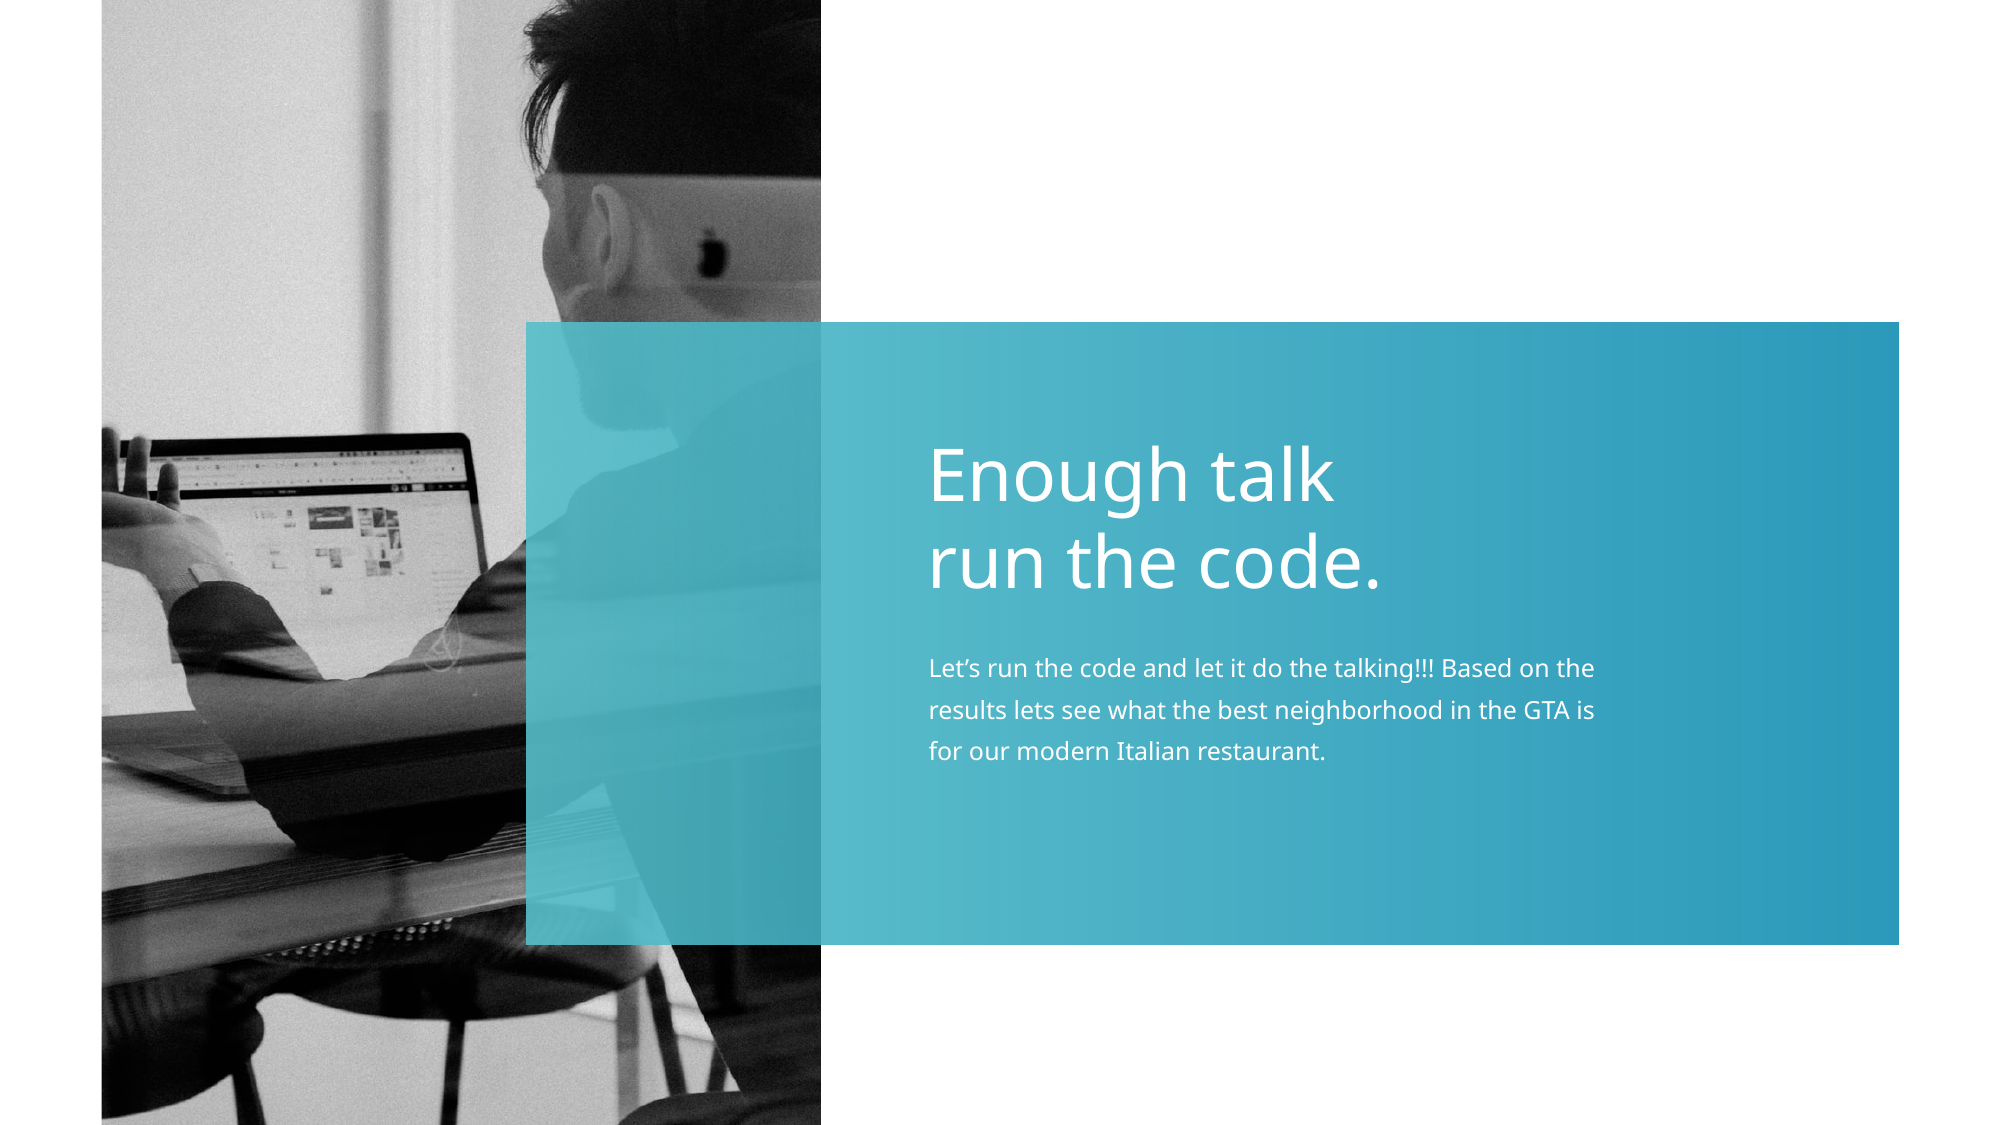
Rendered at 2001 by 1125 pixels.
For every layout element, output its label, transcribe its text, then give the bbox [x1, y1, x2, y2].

text_box Let’s run the code and let it do the talking!!! Based on the results lets see what the best neighborhood in the GTA is for our modern Italian restaurant. [913, 633, 1650, 774]
picture [101, 0, 821, 1125]
text_box [821, 321, 1899, 945]
text_box Enough talk run the code. [912, 421, 1464, 611]
